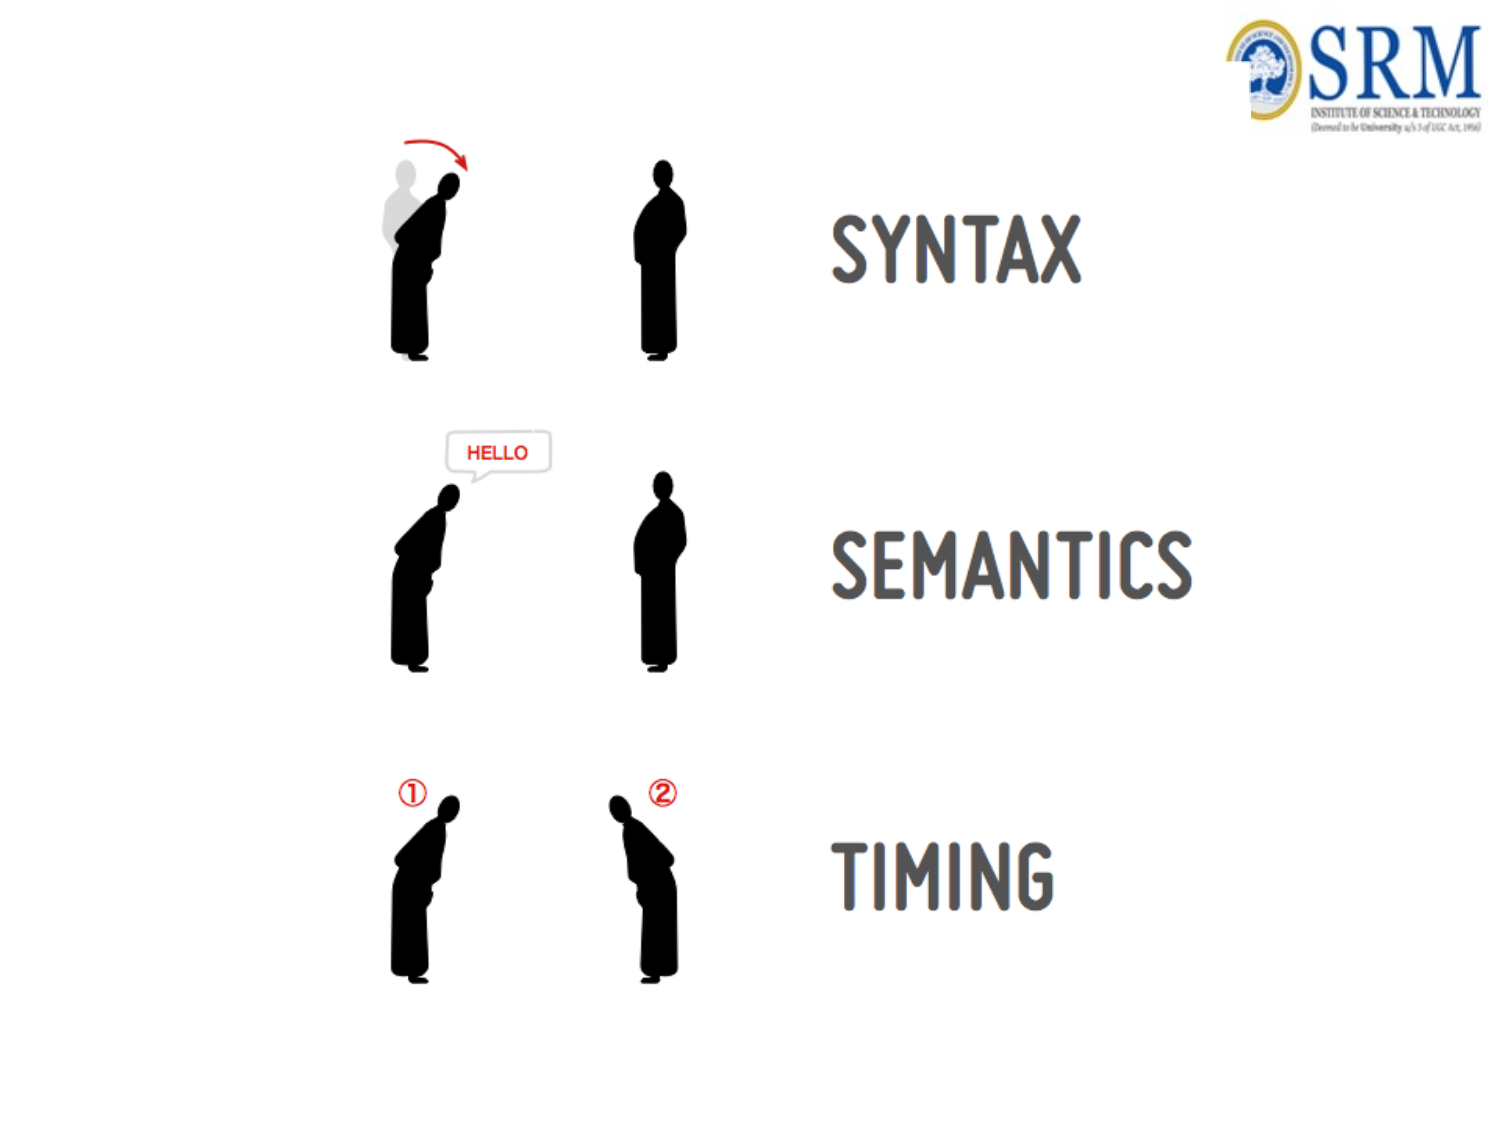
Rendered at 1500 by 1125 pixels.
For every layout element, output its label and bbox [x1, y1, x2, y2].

picture [248, 0, 1489, 1064]
